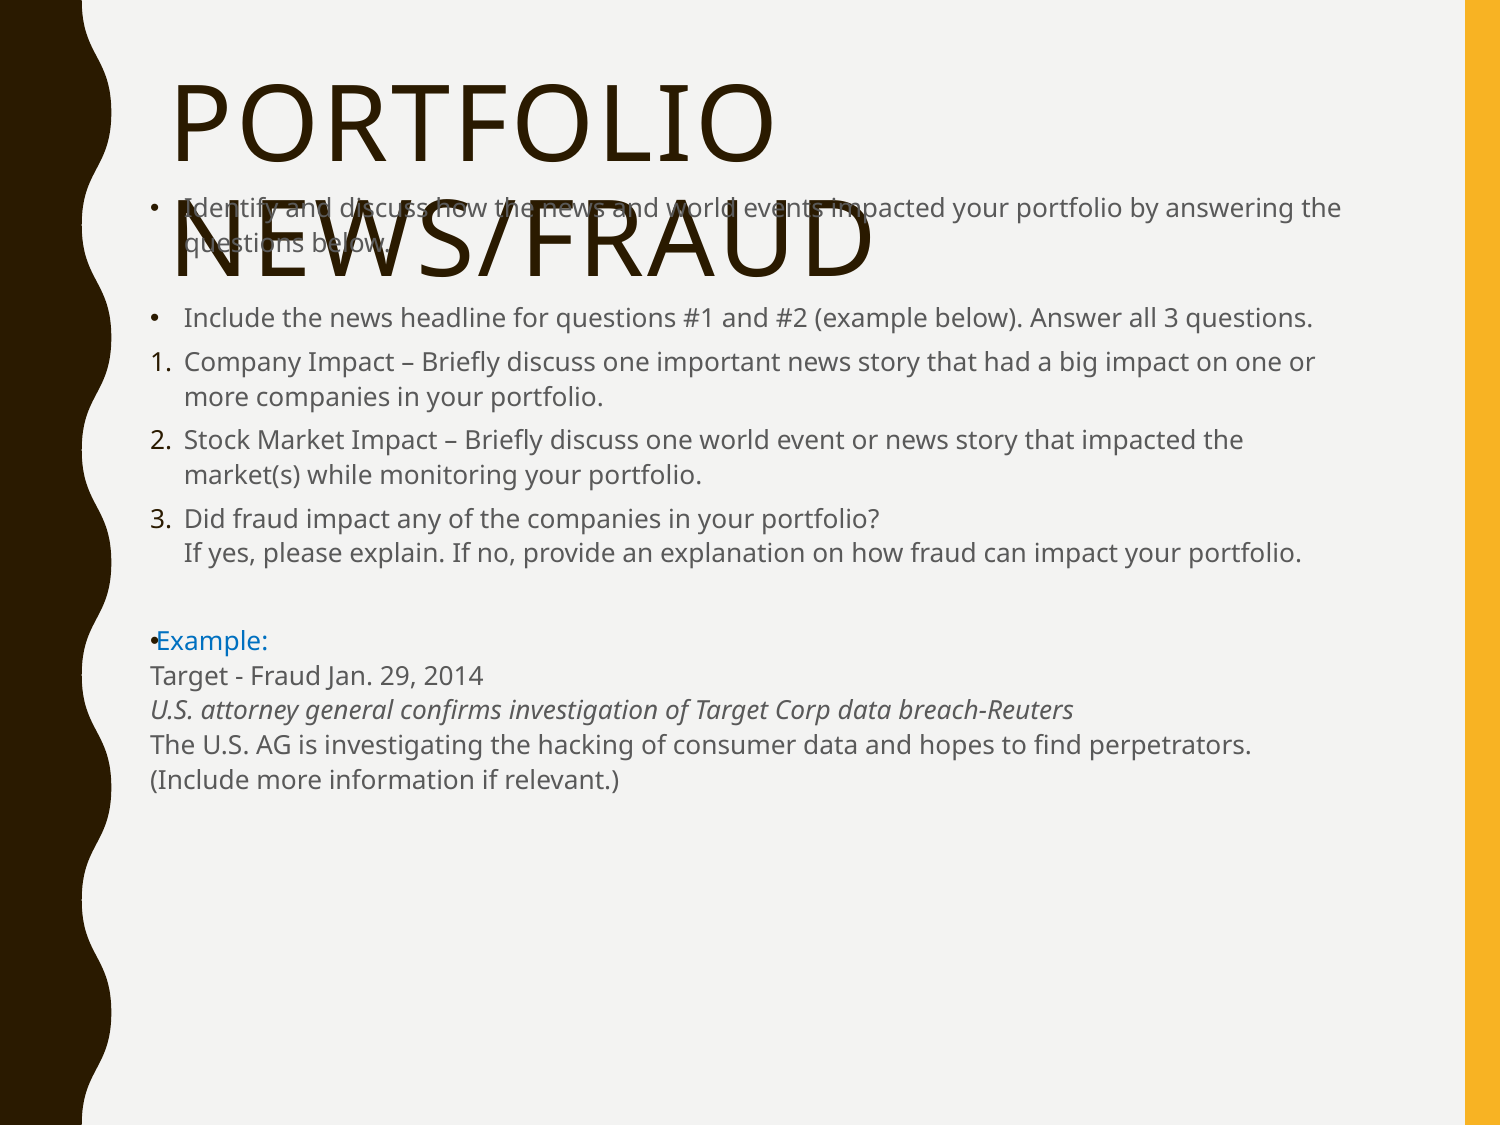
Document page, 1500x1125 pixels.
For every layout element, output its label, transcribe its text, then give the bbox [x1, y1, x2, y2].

title Portfolio News/Fraud [154, 62, 1407, 308]
list Identify and discuss how the news and world events impacted your portfolio by answering the questions below. Include the news headline for questions #1 and #2 (example below). Answer all 3 questions. Company Impact – Briefly discuss one important news story that had a big impact on one or more companies in your portfolio. Stock Market Impact – Briefly discuss one world event or news story that impacted the market(s) while monitoring your portfolio. Did fraud impact any of the companies in your portfolio? If yes, please explain. If no, provide an explanation on how fraud can impact your portfolio. Example: Target - Fraud Jan. 29, 2014 U.S. attorney general confirms investigation of Target Corp data breach-Reuters The U.S. AG is investigating the hacking of consumer data and hopes to find perpetrators. (Include more information if relevant.) [135, 180, 1369, 816]
